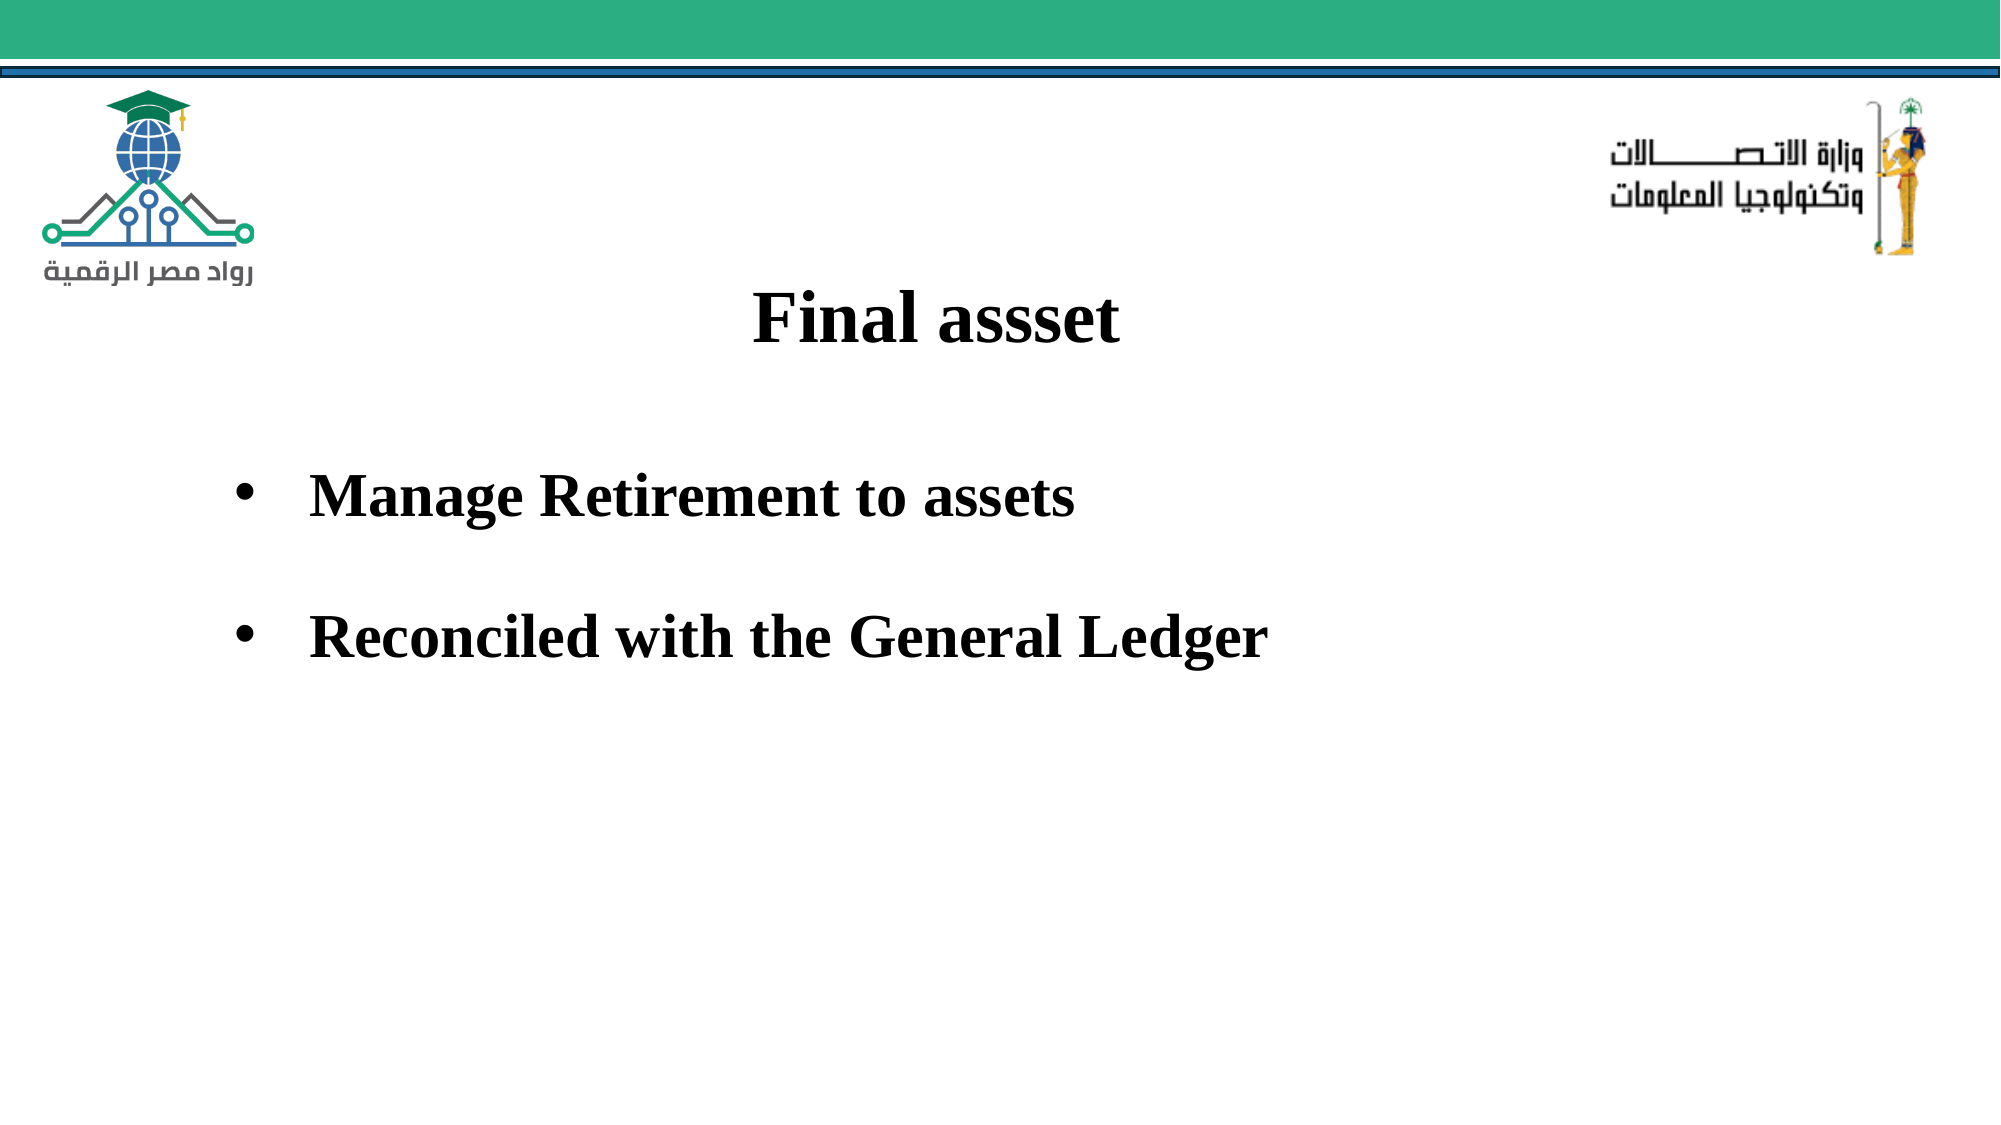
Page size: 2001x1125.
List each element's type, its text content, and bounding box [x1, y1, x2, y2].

text_box Reconciled with the General Ledger [219, 588, 1655, 678]
text_box Final assset [345, 286, 1528, 366]
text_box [0, 0, 2000, 286]
text_box Manage Retirement to assets [219, 445, 1655, 536]
